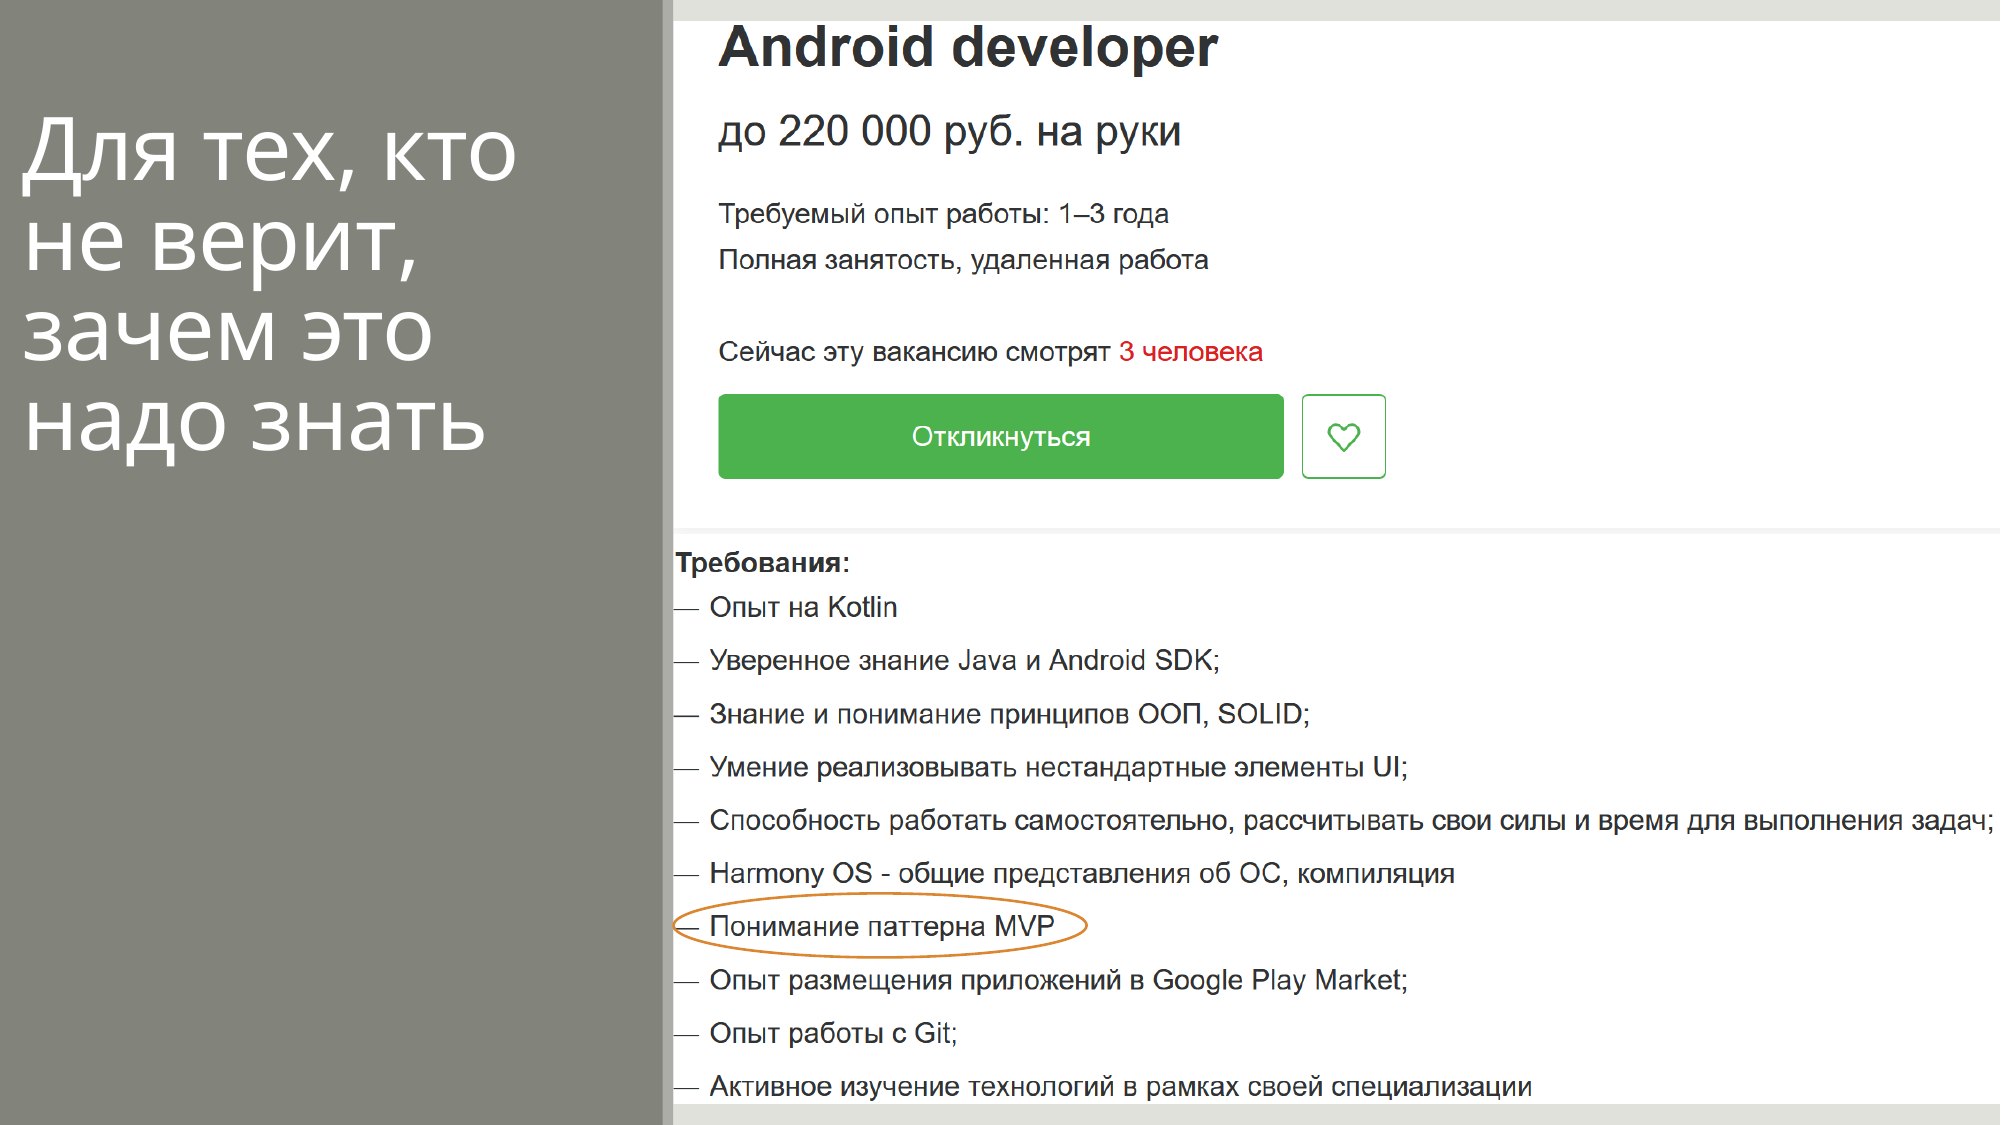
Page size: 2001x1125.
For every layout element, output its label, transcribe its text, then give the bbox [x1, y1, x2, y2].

picture [673, 20, 2000, 1105]
title Для тех, кто не верит, зачем это надо знать [7, 100, 651, 476]
